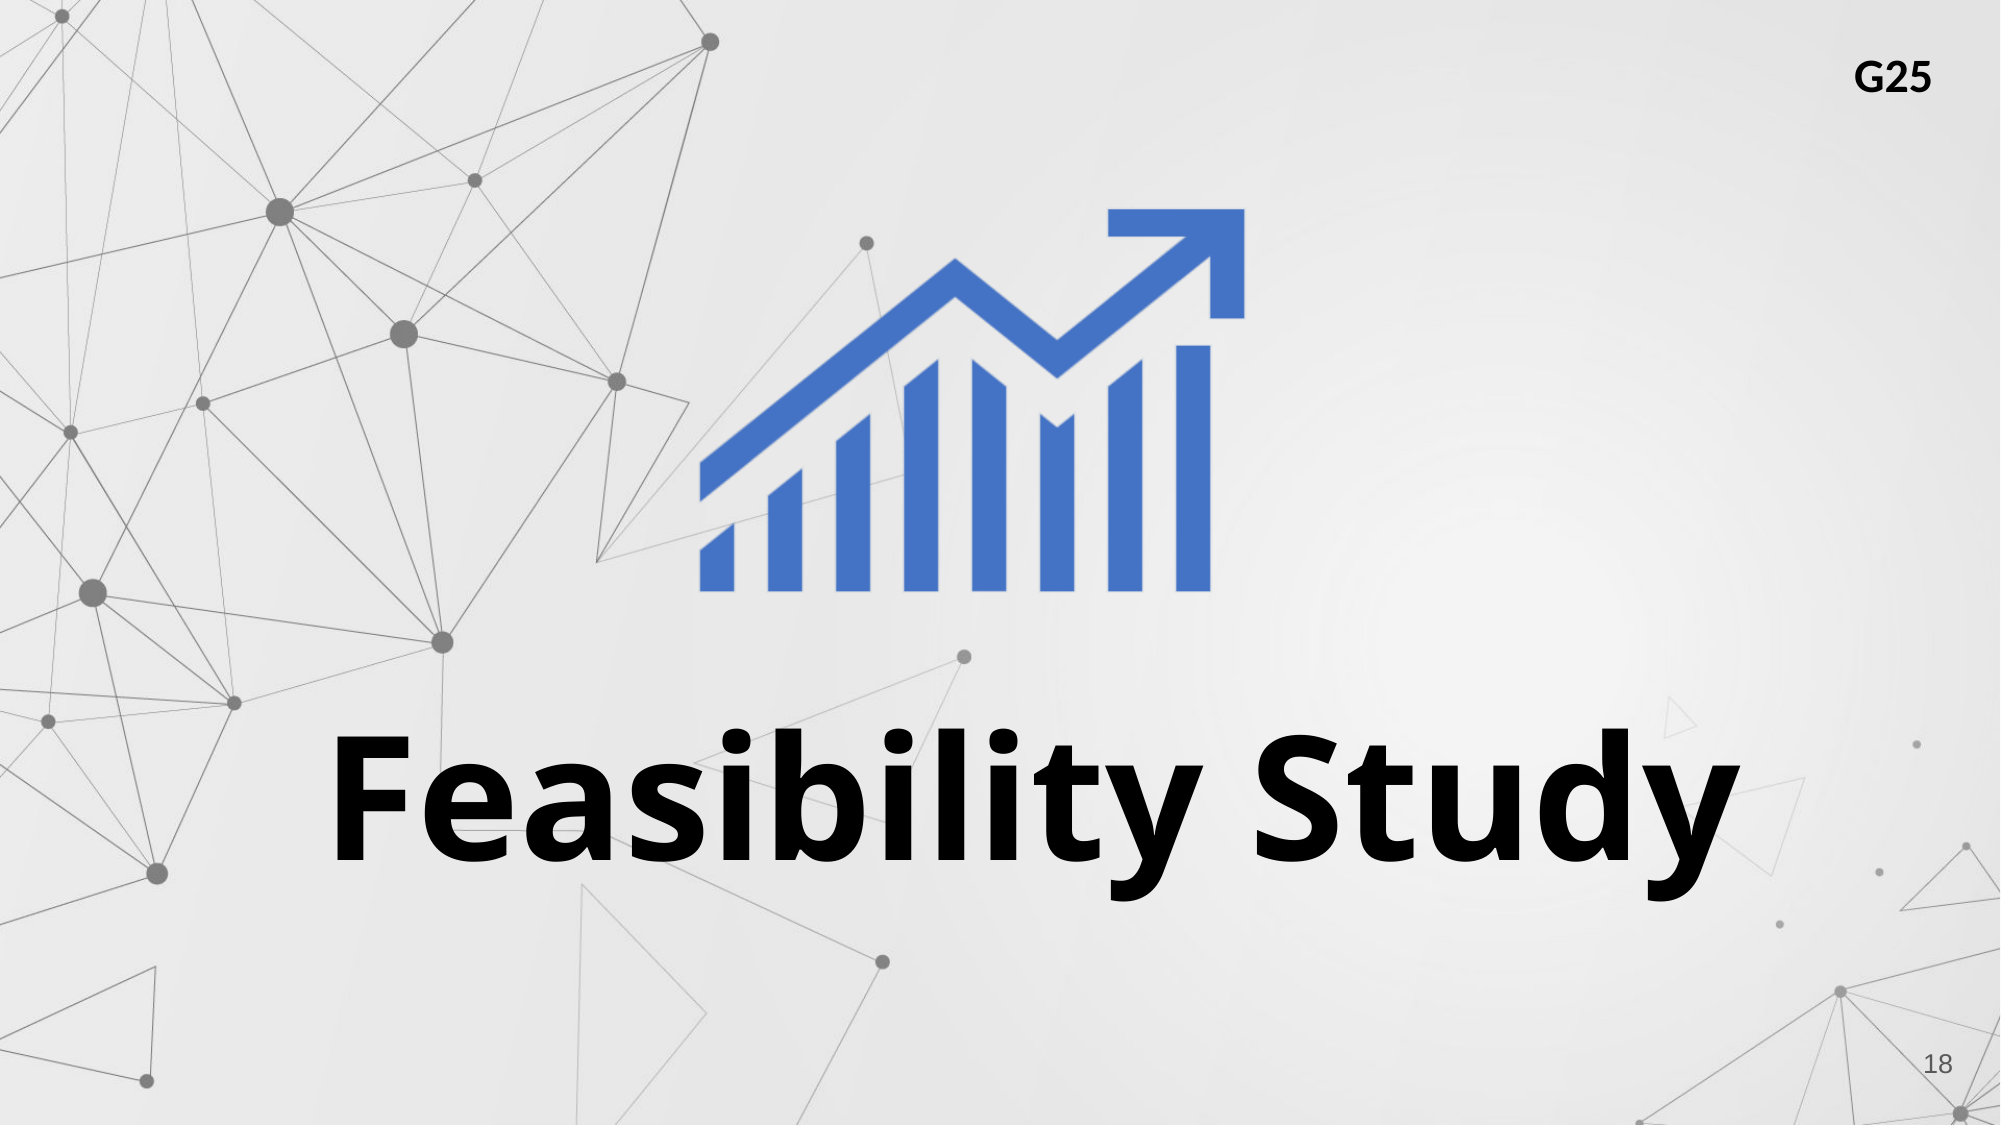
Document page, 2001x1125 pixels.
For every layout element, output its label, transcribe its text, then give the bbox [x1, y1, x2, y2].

picture [0, 0, 2001, 1125]
text_box G25 [1809, 37, 1979, 117]
text_box Feasibility Study [140, 681, 1924, 929]
slide_number 18 [1853, 1019, 1974, 1106]
